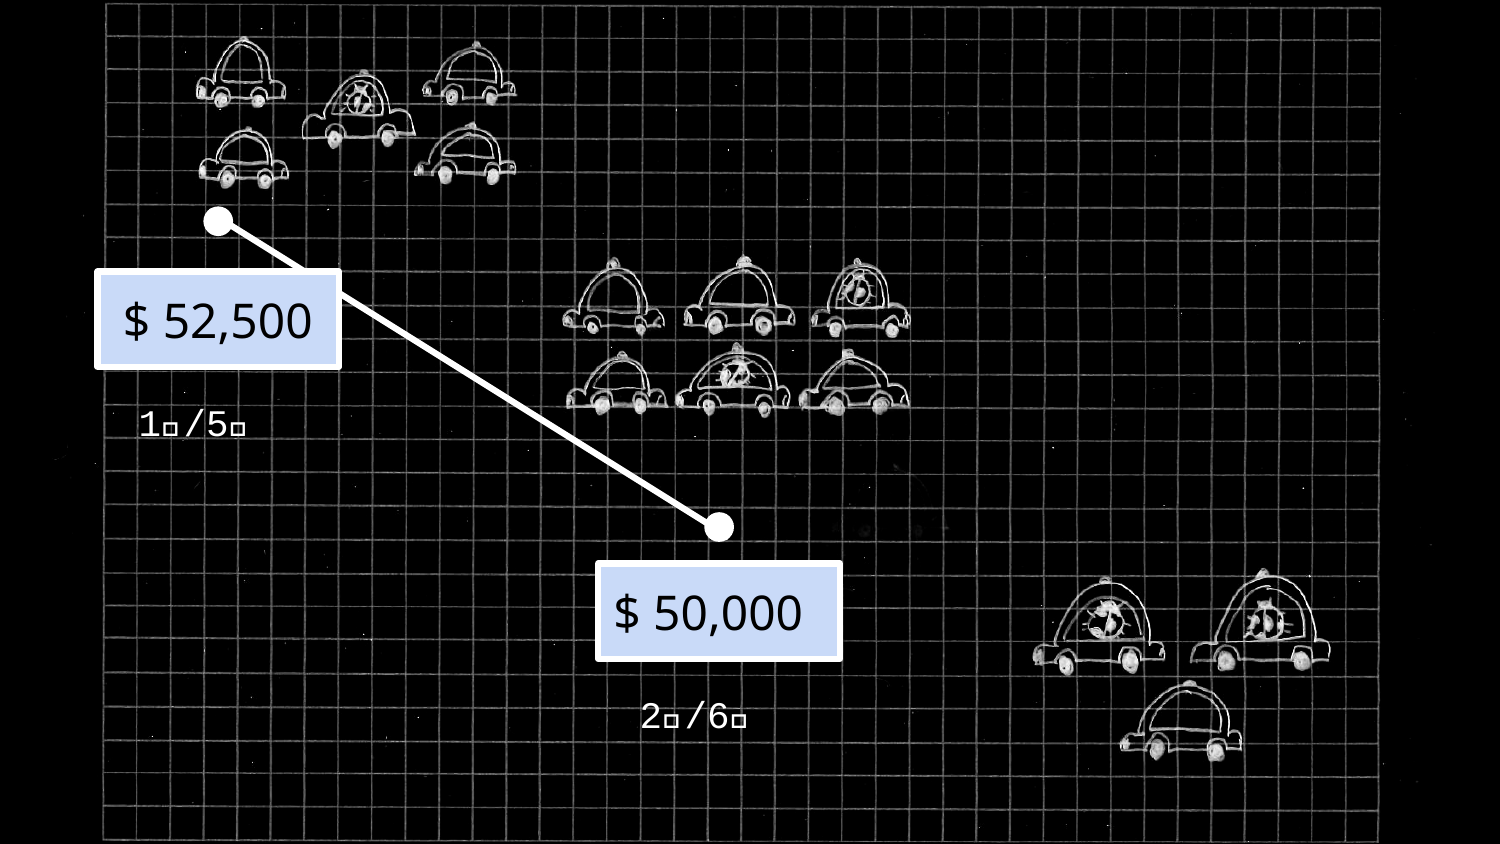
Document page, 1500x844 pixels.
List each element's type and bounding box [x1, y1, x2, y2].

picture [45, 0, 1455, 844]
text_box [208, 211, 730, 538]
